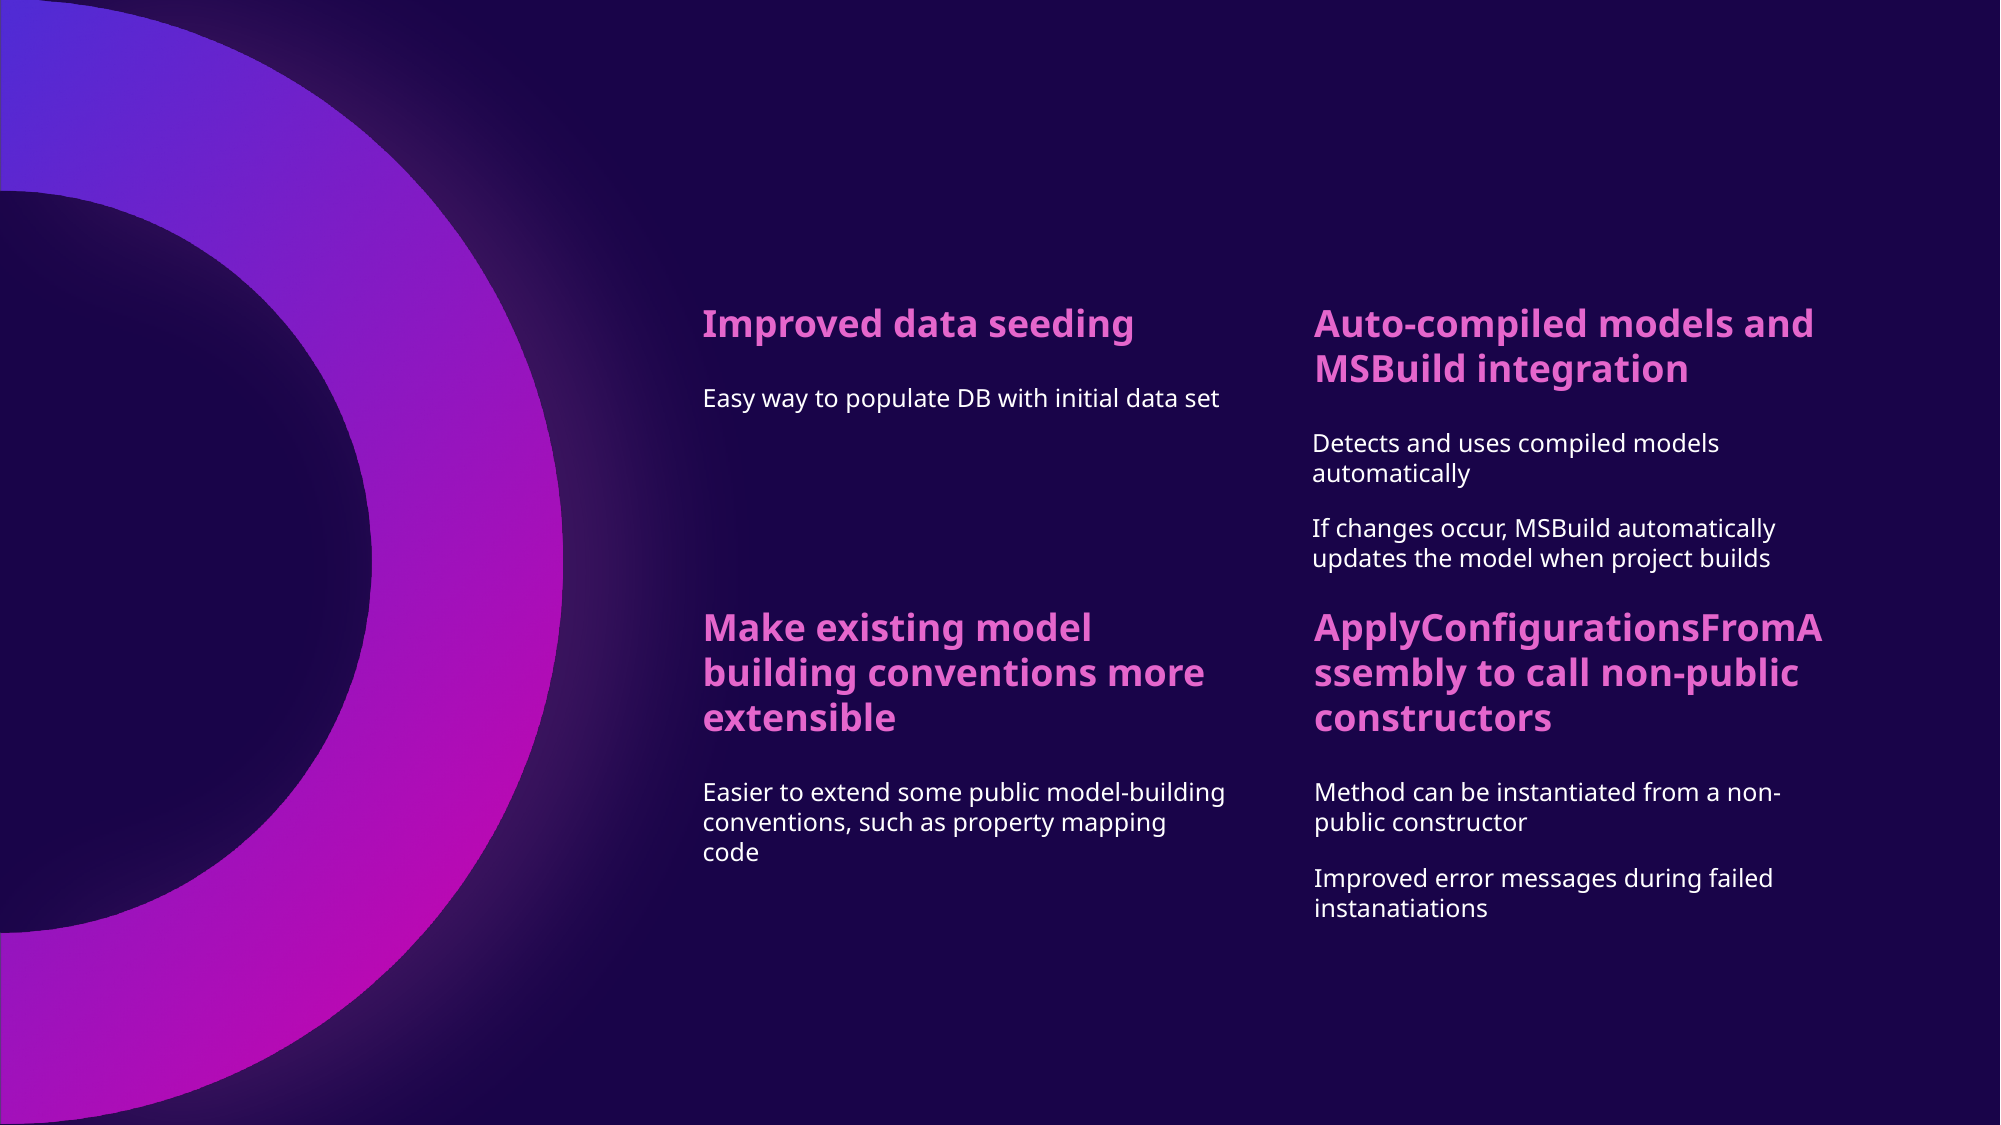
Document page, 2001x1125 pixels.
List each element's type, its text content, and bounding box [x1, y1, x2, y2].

list Easier to extend some public model-building conventions, such as property mapping code [702, 776, 1229, 838]
list Detects and uses compiled models automatically If changes occur, MSBuild automatically updates the model when project builds [1312, 427, 1838, 574]
list Method can be instantiated from a non-public constructor Improved error messages during failed instanatiations [1314, 776, 1841, 924]
list Auto-compiled models and MSBuild integration [1314, 300, 1838, 391]
list Easy way to populate DB with initial data set [702, 382, 1229, 413]
list Make existing model building conventions more extensible [702, 604, 1227, 741]
list Improved data seeding [702, 300, 1227, 346]
picture [1, 0, 563, 1124]
list ApplyConfigurationsFromAssembly to call non-public constructors [1314, 604, 1838, 741]
